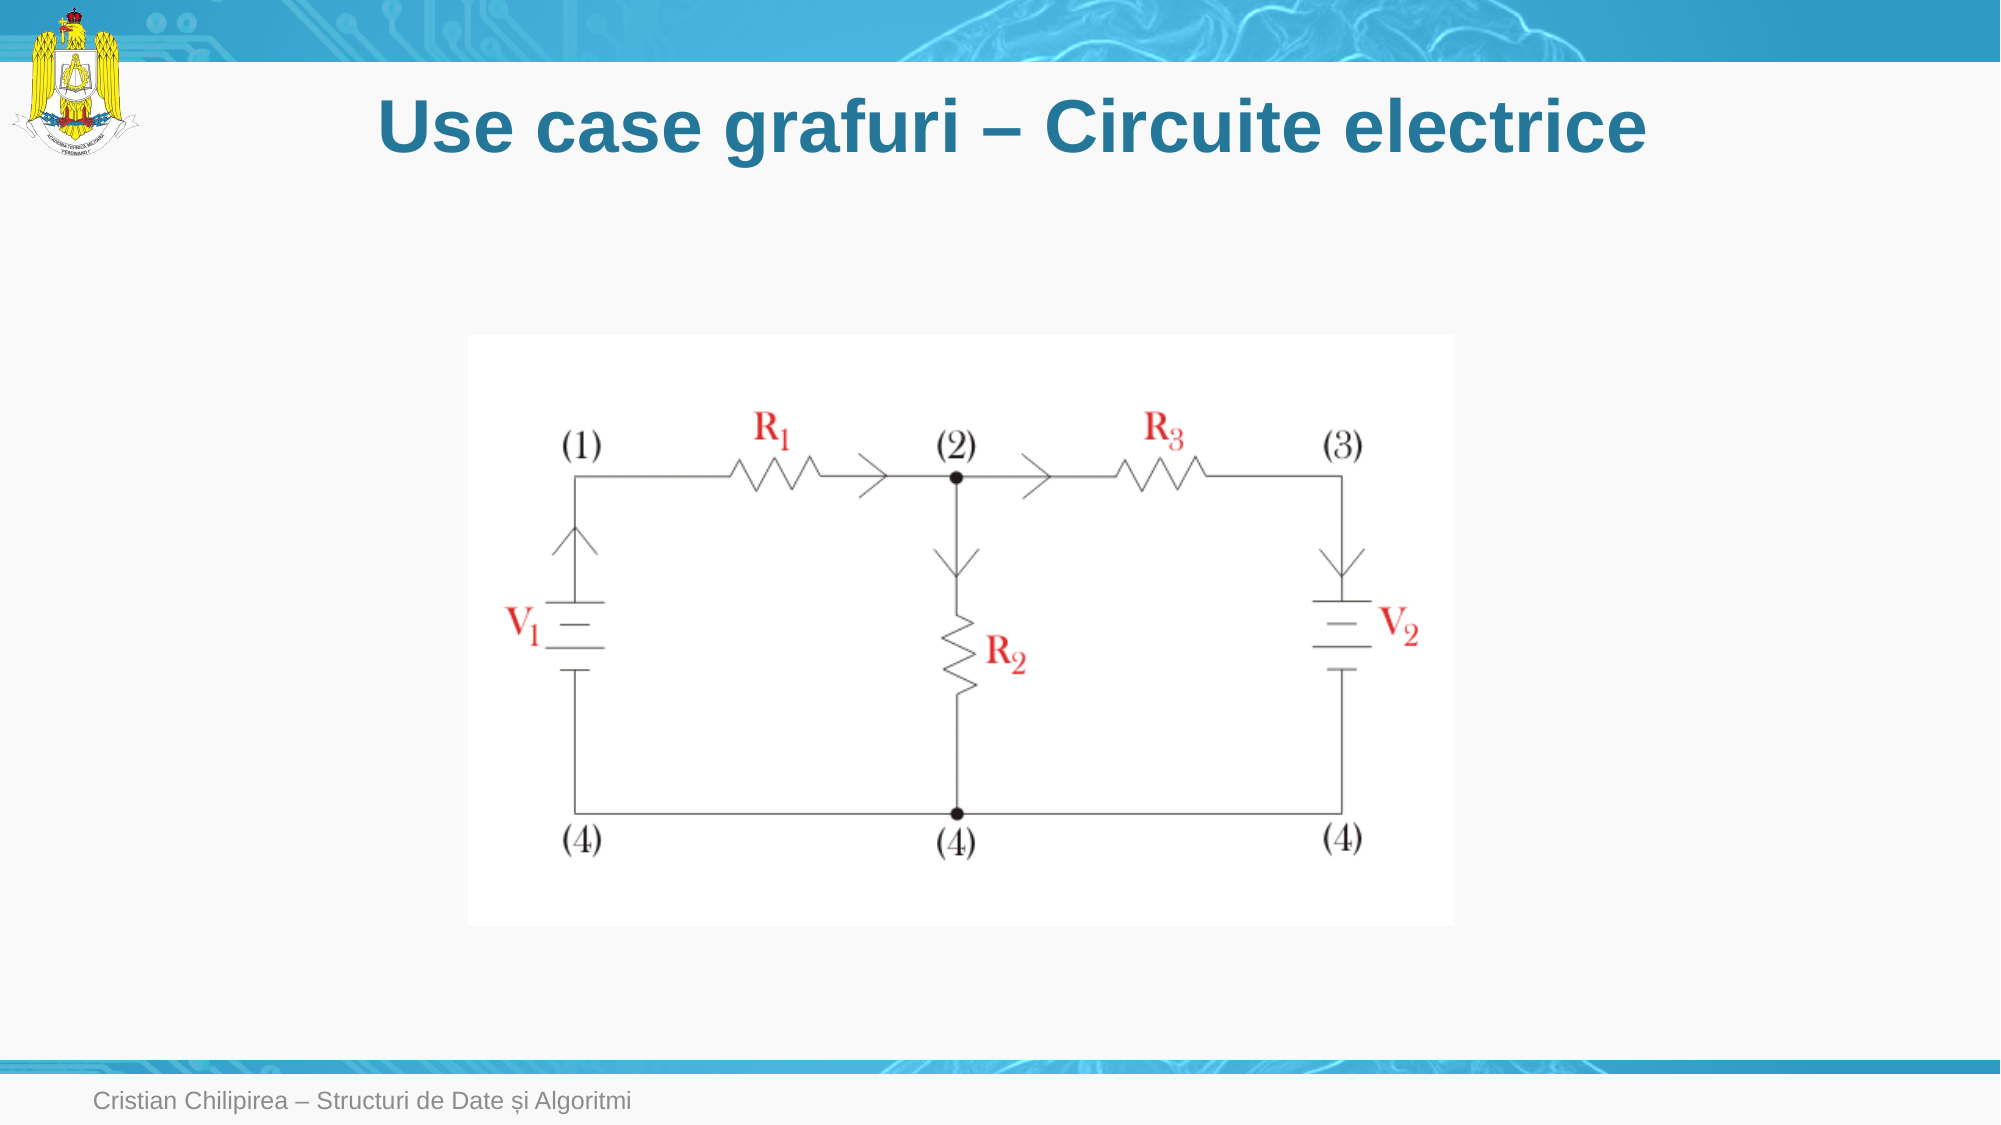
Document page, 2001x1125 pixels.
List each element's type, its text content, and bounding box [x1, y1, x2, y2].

title Use case grafuri – Circuite electrice [150, 76, 1876, 180]
picture [0, 1060, 2000, 1074]
picture [0, 0, 2000, 156]
picture [468, 335, 1454, 926]
footer Cristian Chilipirea – Structuri de Date și Algoritmi [77, 1073, 1338, 1125]
